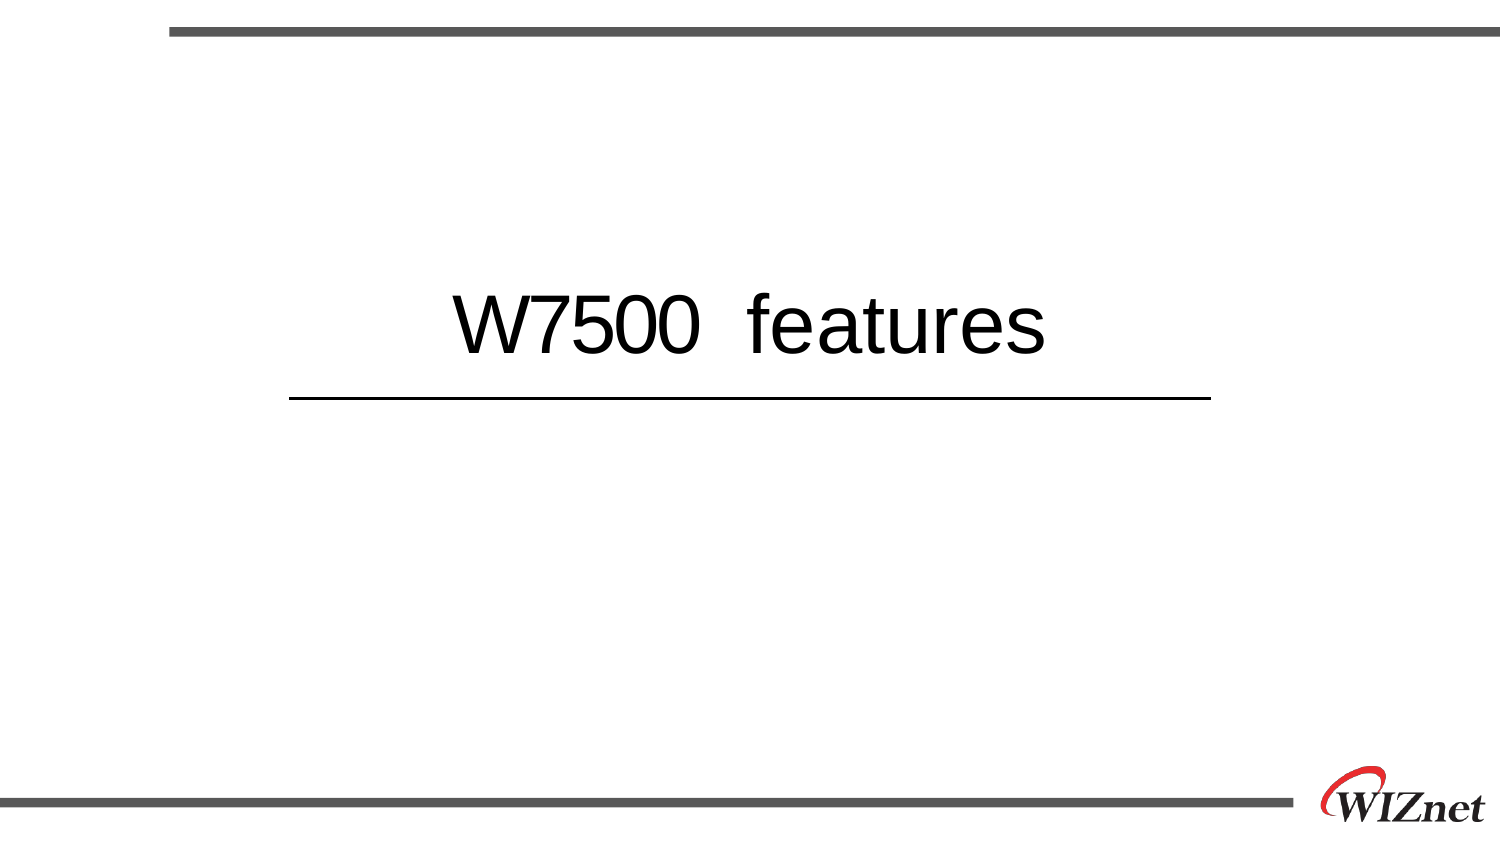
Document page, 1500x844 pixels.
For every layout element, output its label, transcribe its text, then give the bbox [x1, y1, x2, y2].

picture [1316, 762, 1486, 822]
title W7500 features [450, 269, 1113, 411]
